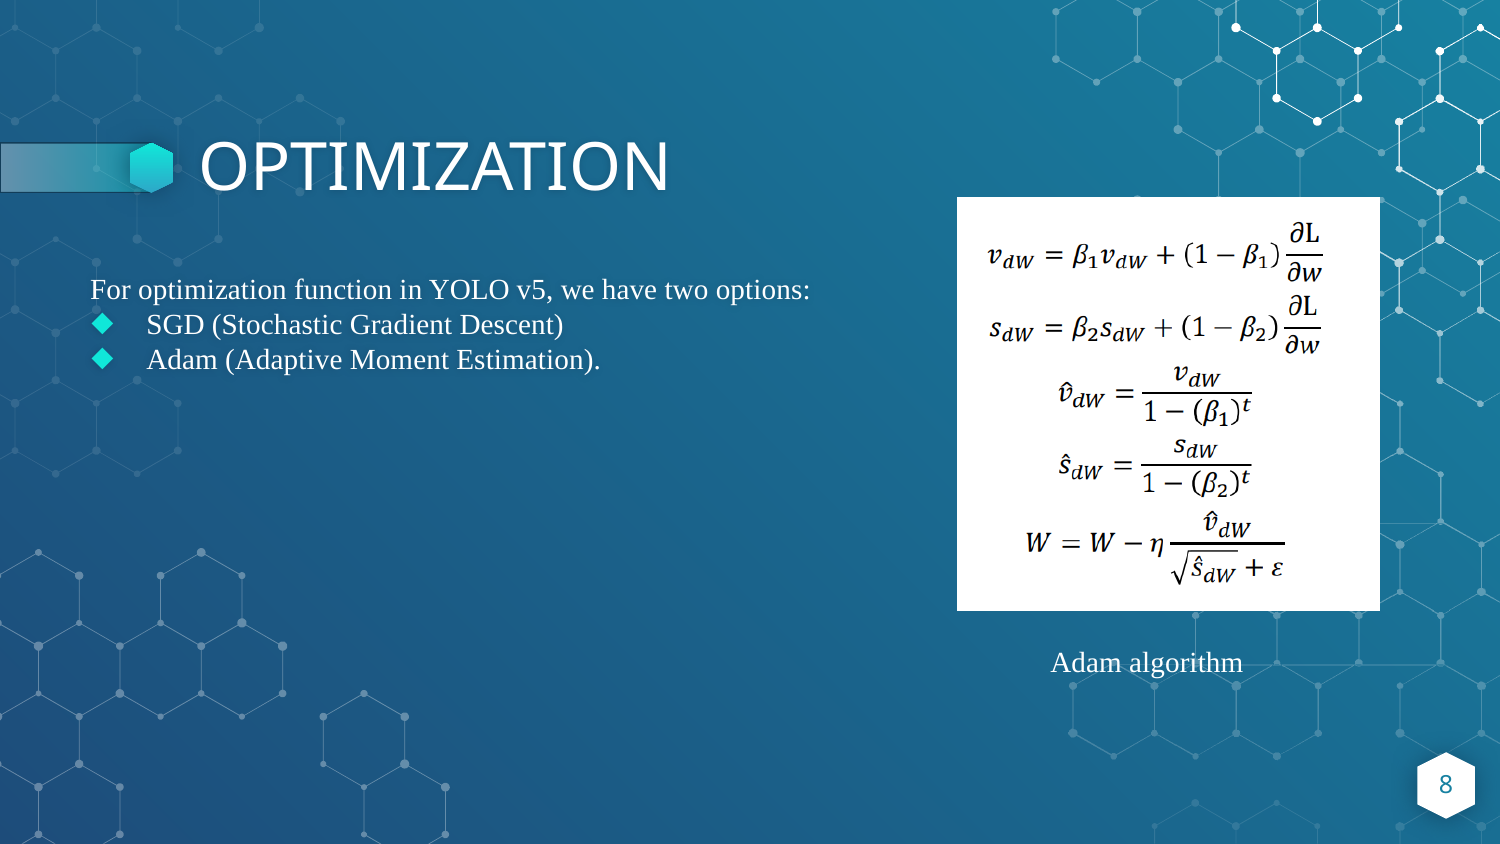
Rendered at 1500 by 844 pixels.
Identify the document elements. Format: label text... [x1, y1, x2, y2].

slide_number 8 [1417, 752, 1475, 819]
picture [957, 197, 1381, 611]
list For optimization function in YOLO v5, we have two options: SGD (Stochastic Gradient Descent) Adam (Adaptive Moment Estimation). [71, 270, 881, 422]
text_box Adam algorithm [1035, 635, 1302, 686]
title OPTIMIZATION [198, 140, 1302, 198]
